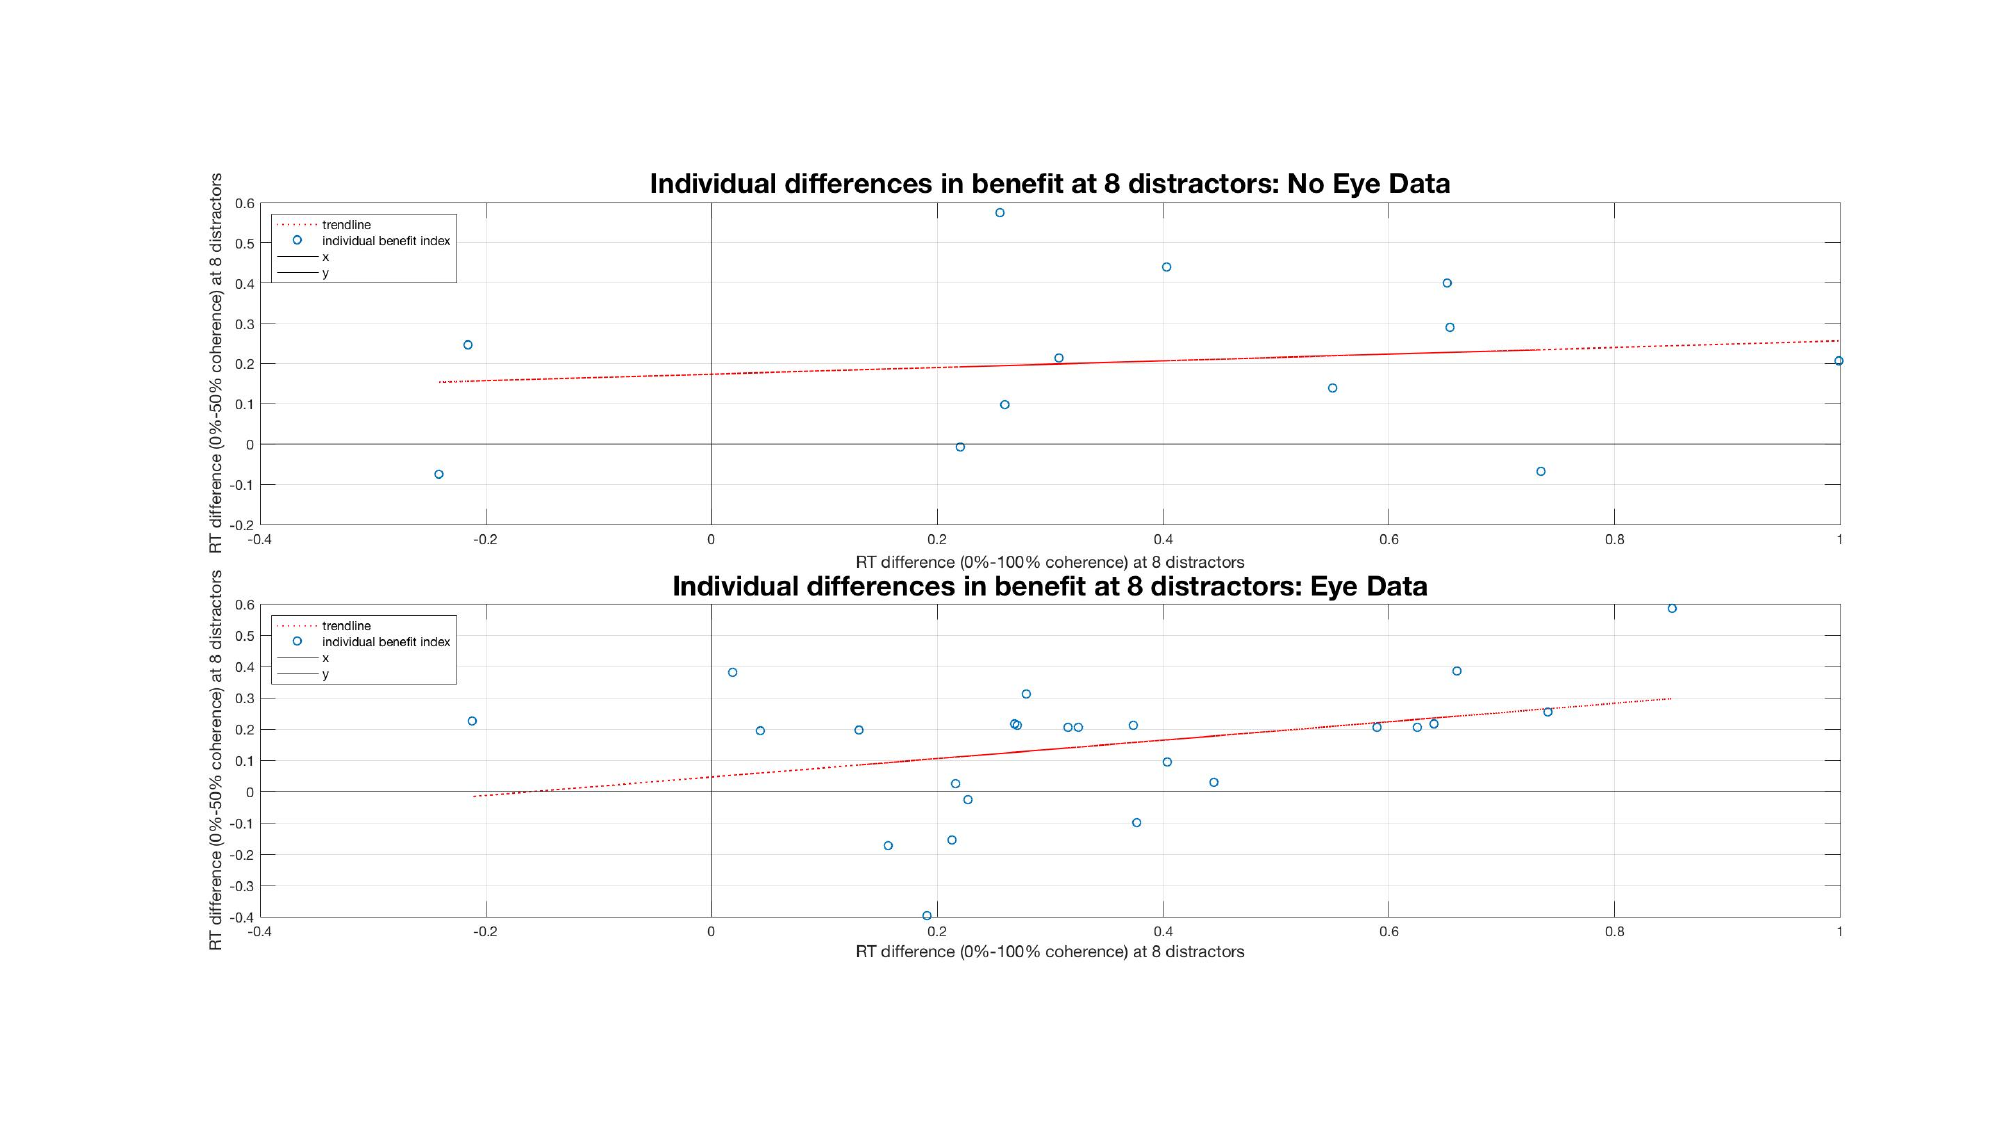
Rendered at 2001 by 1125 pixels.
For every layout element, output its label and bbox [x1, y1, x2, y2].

picture [0, 139, 2000, 986]
